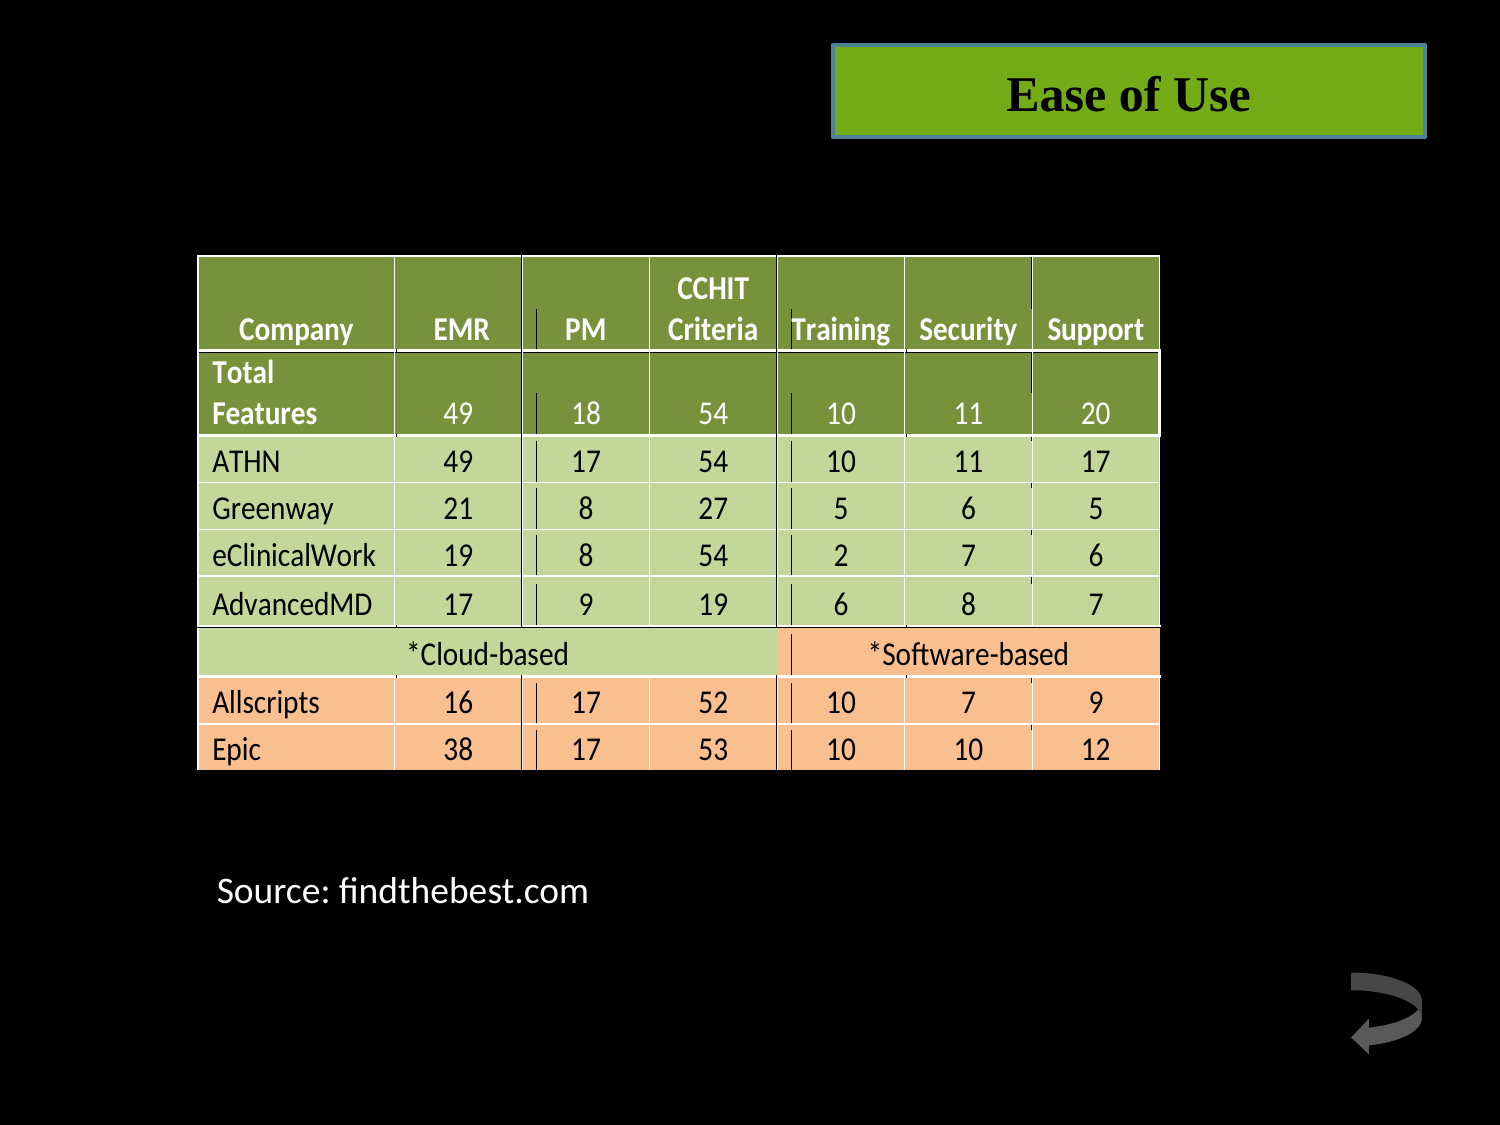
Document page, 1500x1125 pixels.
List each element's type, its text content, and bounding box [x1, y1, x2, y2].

picture [182, 255, 1459, 847]
text_box [1348, 970, 1425, 1057]
text_box Ease of Use [831, 43, 1427, 139]
text_box Source: findthebest.com [202, 858, 1112, 919]
